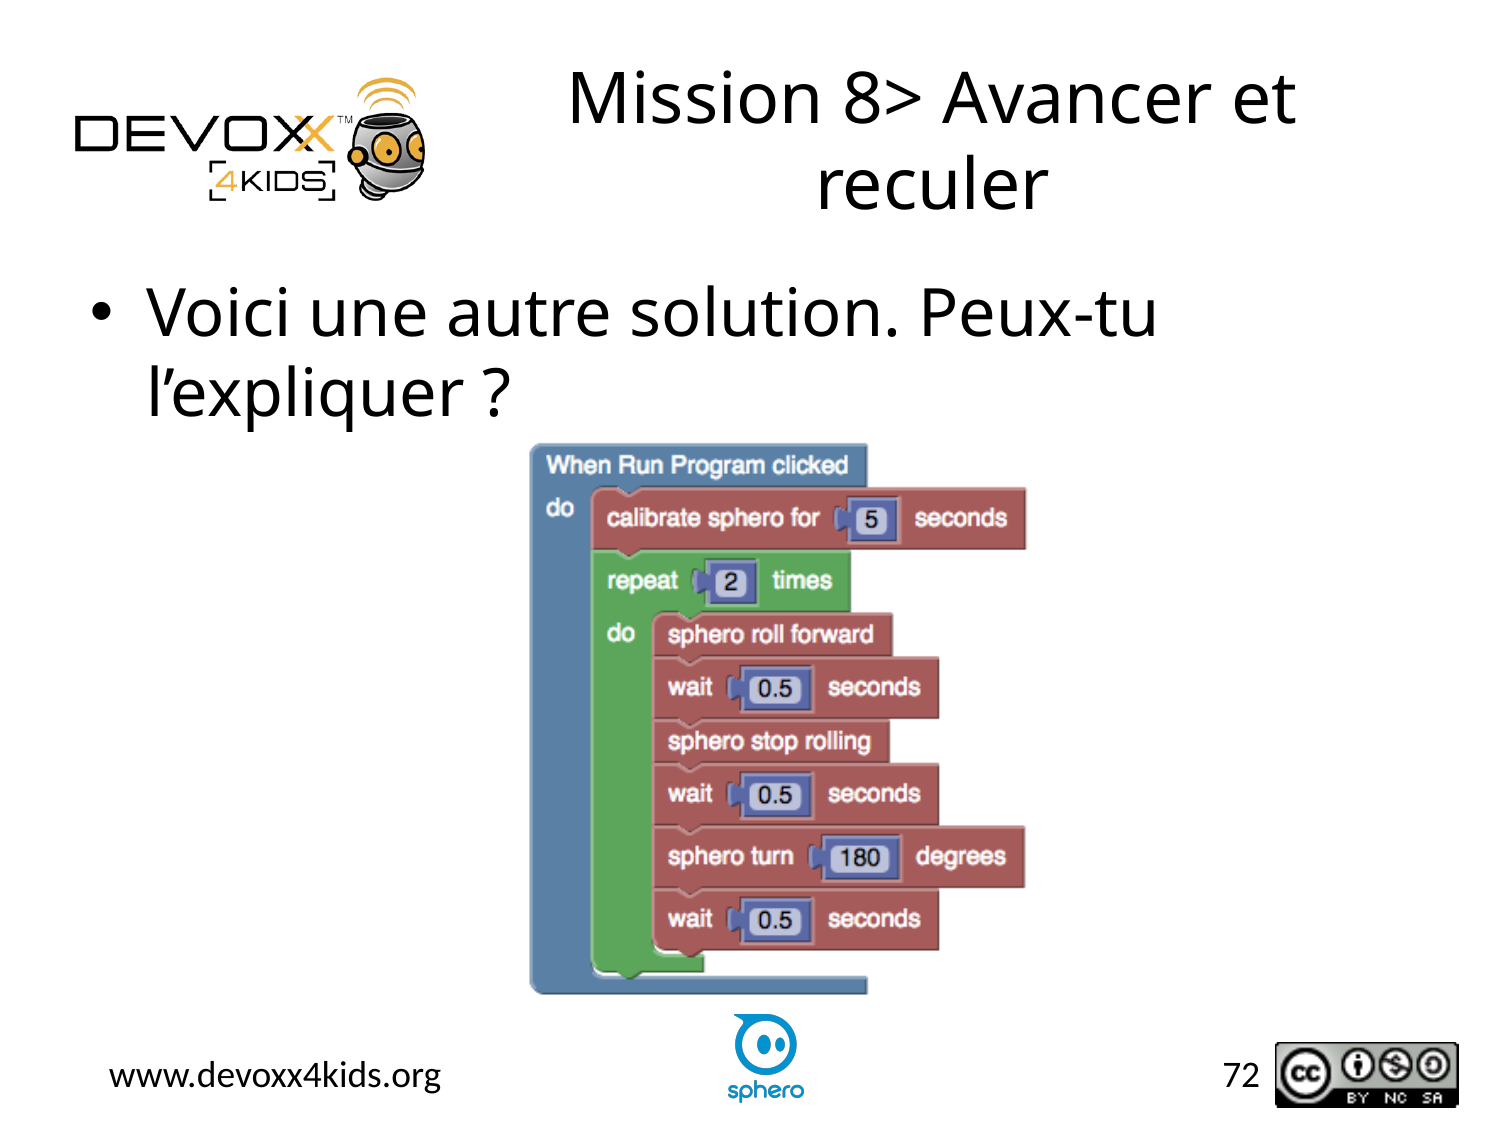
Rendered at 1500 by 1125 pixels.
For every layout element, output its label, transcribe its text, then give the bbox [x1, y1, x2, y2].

picture [743, 1021, 789, 1068]
picture [523, 430, 1036, 1006]
title Mission 8> Avancer et reculer [439, 45, 1425, 233]
slide_number 72 [1074, 1042, 1275, 1103]
picture [728, 1096, 739, 1103]
picture [743, 1088, 749, 1095]
picture [794, 1088, 801, 1095]
picture [728, 1014, 804, 1103]
picture [1275, 1042, 1459, 1108]
picture [75, 77, 425, 201]
list Voici une autre solution. Peux-tu l’expliquer ? [75, 262, 1425, 1005]
